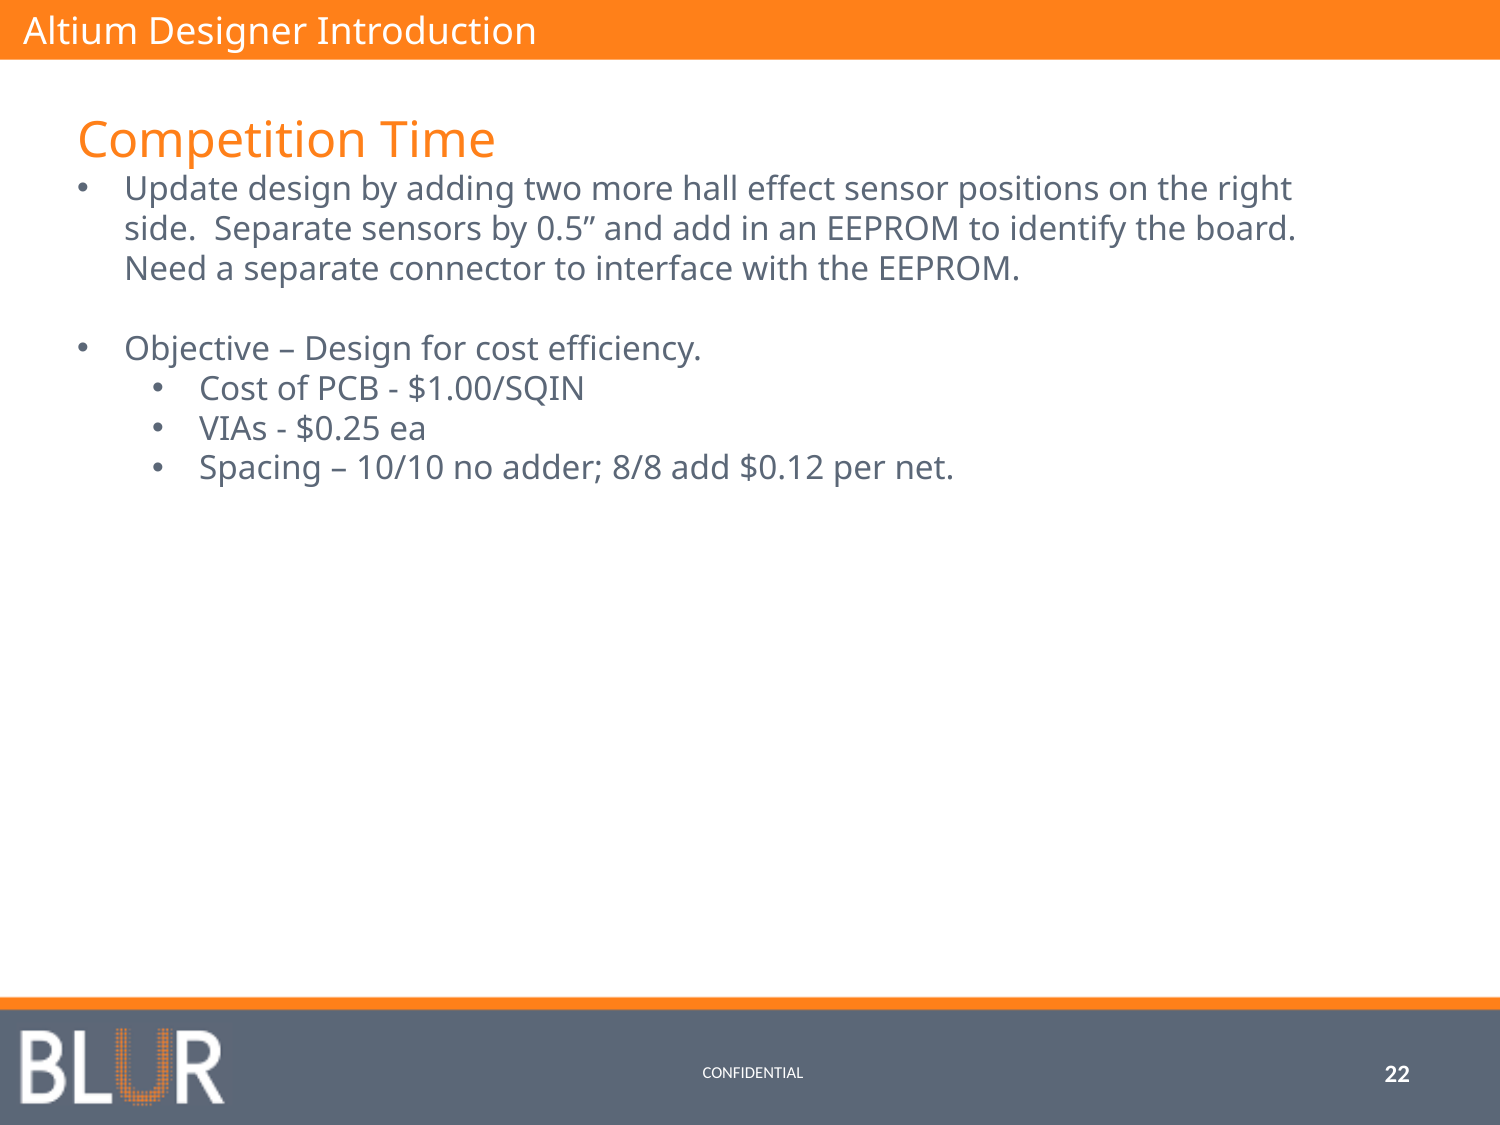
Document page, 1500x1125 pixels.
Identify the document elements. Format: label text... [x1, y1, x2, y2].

picture [0, 60, 1500, 1125]
text_box Competition Time Update design by adding two more hall effect sensor positions on the right side. Separate sensors by 0.5” and add in an EEPROM to identify the board. Need a separate connector to interface with the EEPROM. Objective – Design for cost efficiency. Cost of PCB - $1.00/SQIN VIAs - $0.25 ea Spacing – 10/10 no adder; 8/8 add $0.12 per net. [62, 99, 1325, 494]
text_box Altium Designer Introduction [0, 0, 1500, 60]
slide_number 22 [1074, 1042, 1425, 1103]
